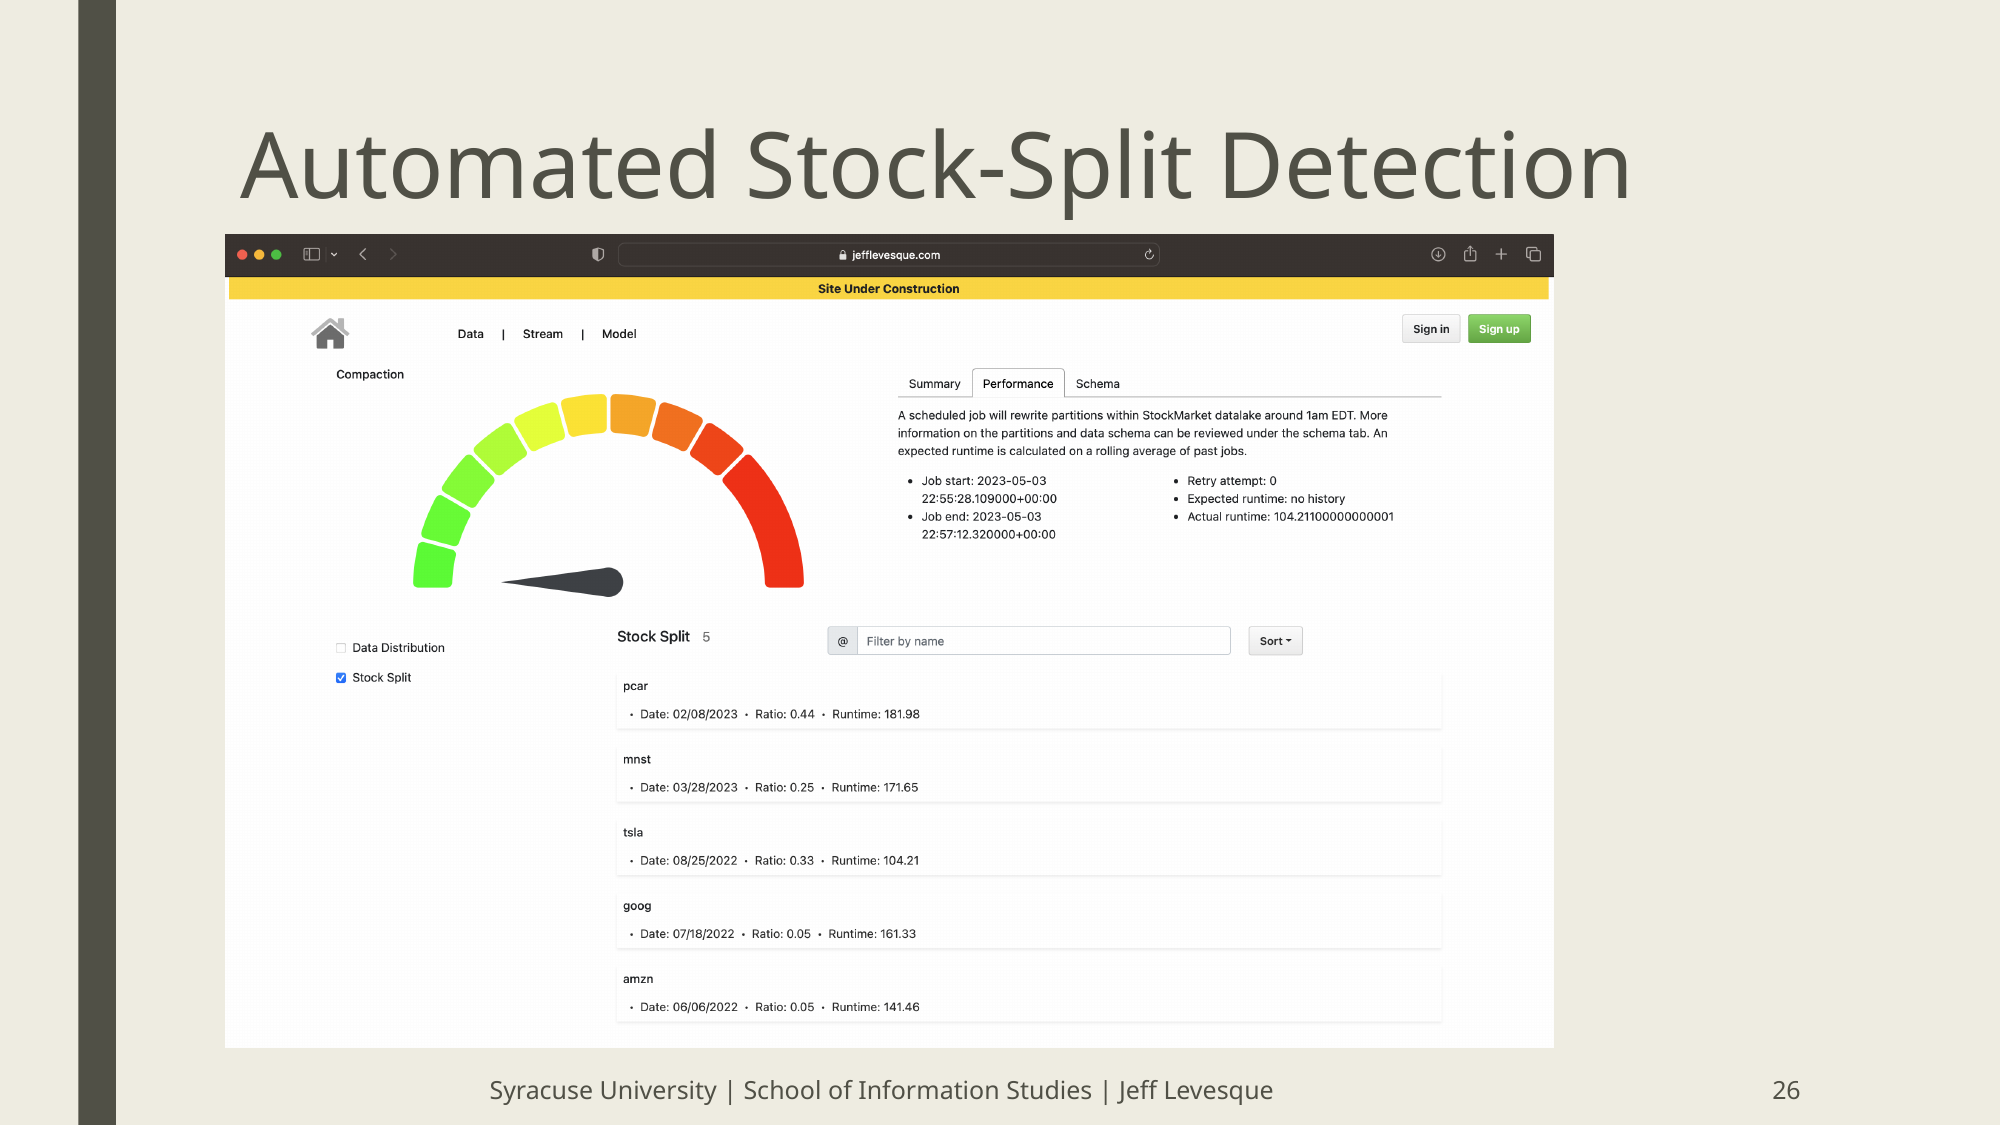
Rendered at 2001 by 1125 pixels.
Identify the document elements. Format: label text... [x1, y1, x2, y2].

slide_number 26 [1553, 1058, 1816, 1125]
title Automated Stock-Split Detection [225, 112, 1800, 357]
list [224, 234, 1554, 1048]
footer Syracuse University | School of Information Studies | Jeff Levesque [474, 1058, 1505, 1125]
